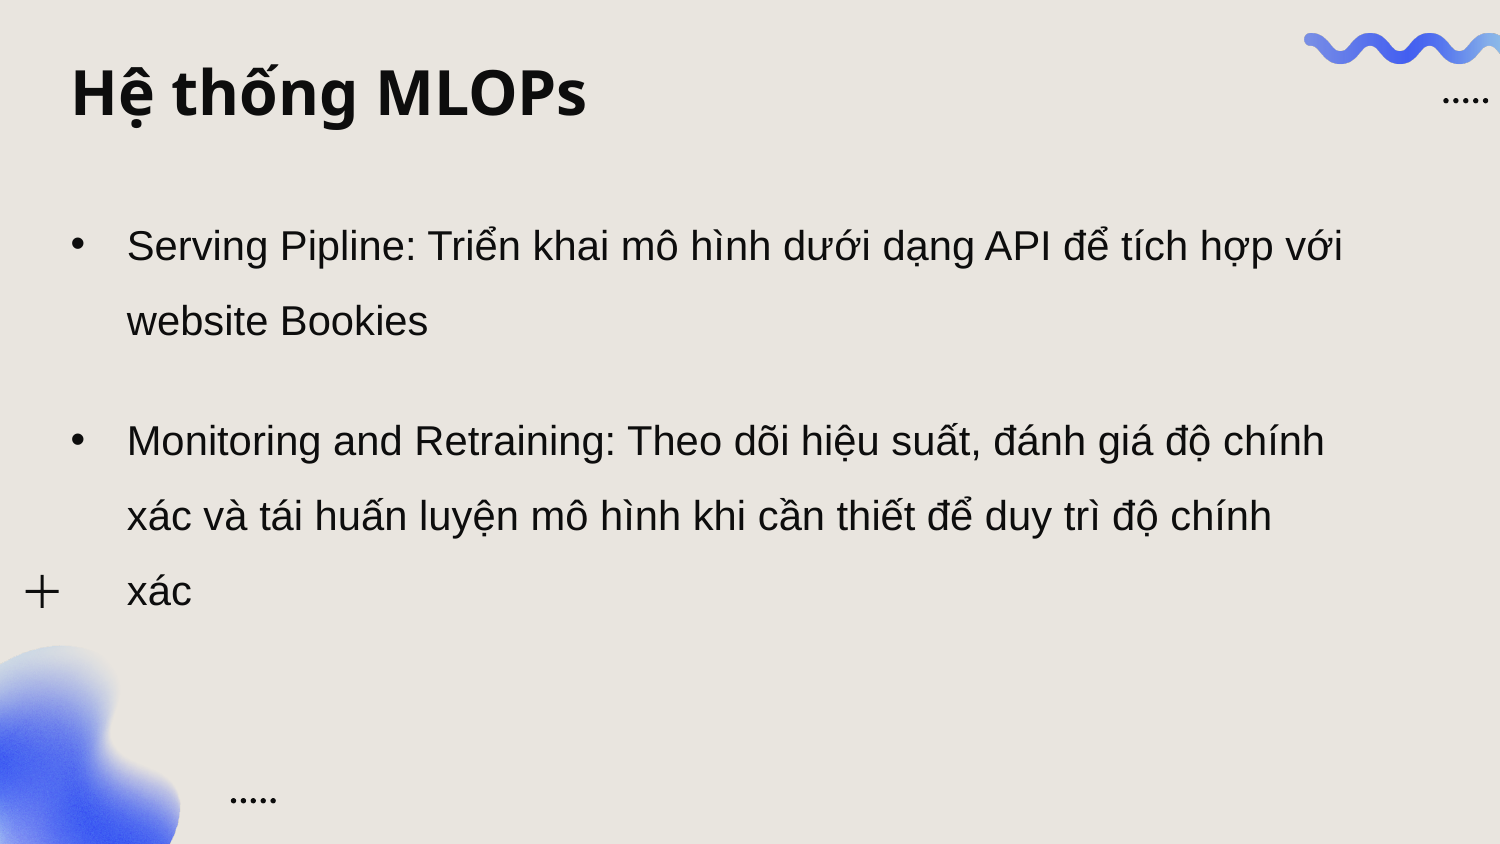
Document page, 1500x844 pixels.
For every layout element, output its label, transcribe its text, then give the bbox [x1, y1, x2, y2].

text_box Serving Pipline: Triển khai mô hình dưới dạng API để tích hợp với website Bookies [55, 186, 1384, 351]
text_box Monitoring and Retraining: Theo dõi hiệu suất, đánh giá độ chính xác và tái huấn luyện mô hình khi cần thiết để duy trì độ chính xác [55, 381, 1359, 622]
text_box Hệ thống MLOPs [55, 46, 1172, 136]
